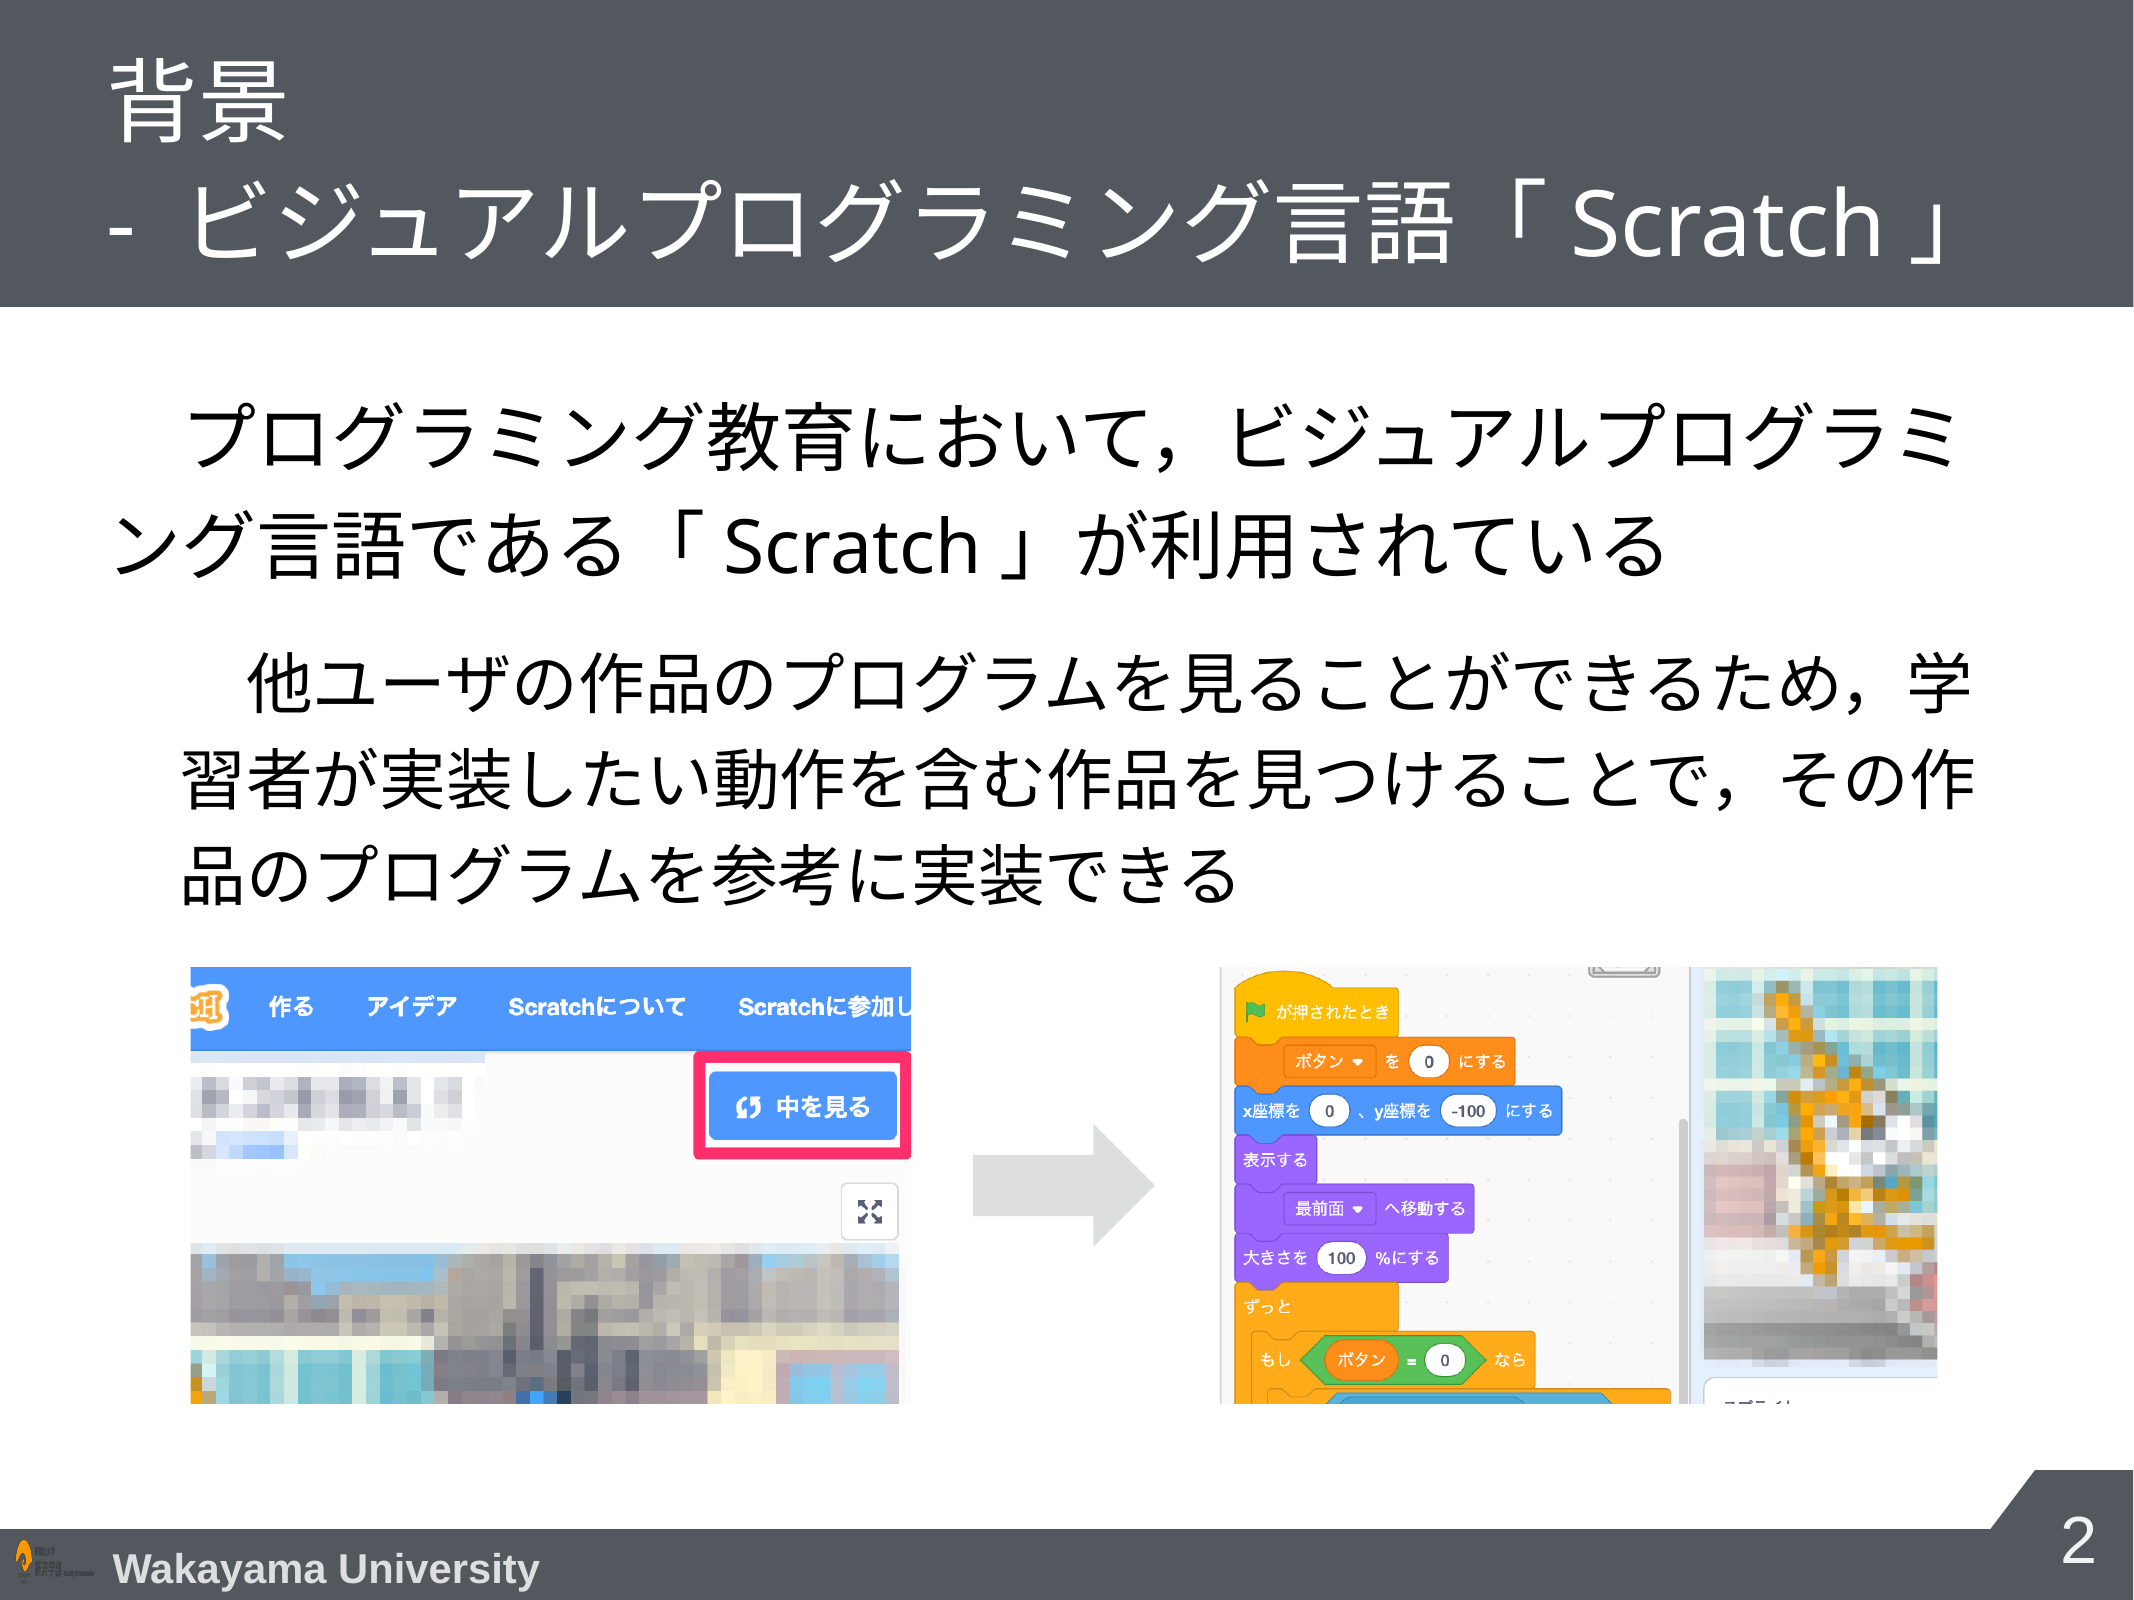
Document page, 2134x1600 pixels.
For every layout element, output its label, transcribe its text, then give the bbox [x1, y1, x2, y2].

text_box [973, 1124, 1155, 1247]
slide_number 2 [2023, 1482, 2134, 1592]
picture [190, 966, 912, 1404]
picture [14, 1535, 95, 1589]
list プログラミング教育において，ビジュアルプログラミング言語である「Scratch」が利用されている 他ユーザの作品のプログラムを見ることができるため，学習者が実装したい動作を含む作品を見つけることで，その作品のプログラムを参考に実装できる [97, 363, 2036, 1471]
picture [1216, 966, 1938, 1404]
title 背景 - ビジュアルプログラミング言語「Scratch」 [97, 5, 2036, 303]
